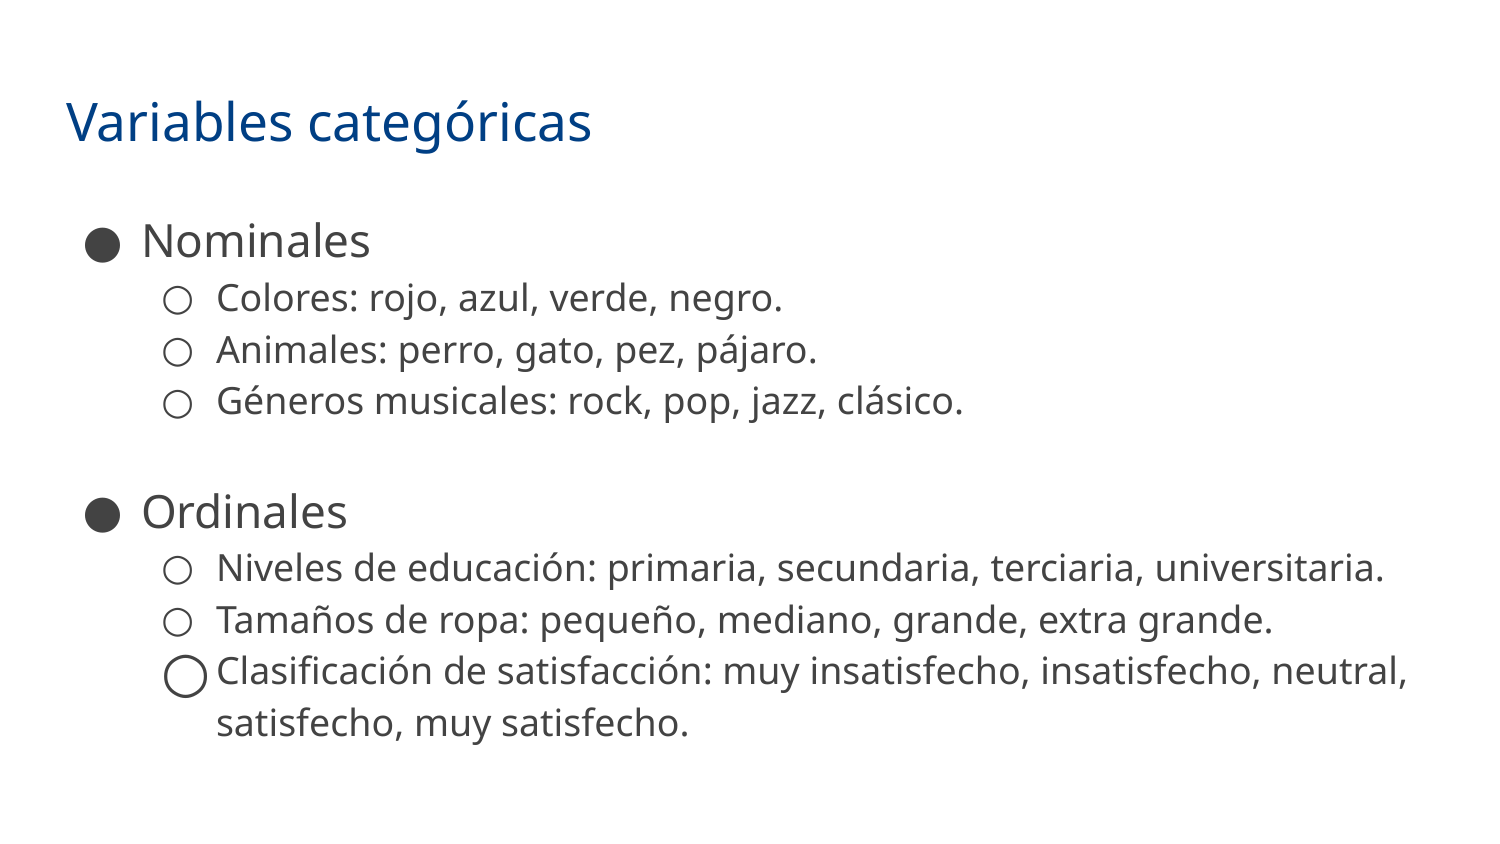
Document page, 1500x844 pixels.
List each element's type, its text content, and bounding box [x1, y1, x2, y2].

list Nominales Colores: rojo, azul, verde, negro. Animales: perro, gato, pez, pájaro. Géneros musicales: rock, pop, jazz, clásico. Ordinales Niveles de educación: primaria, secundaria, terciaria, universitaria. Tamaños de ropa: pequeño, mediano, grande, extra grande. Clasificación de satisfacción: muy insatisfecho, insatisfecho, neutral, satisfecho, muy satisfecho. [51, 189, 1449, 795]
title Variables categóricas [51, 72, 1449, 167]
